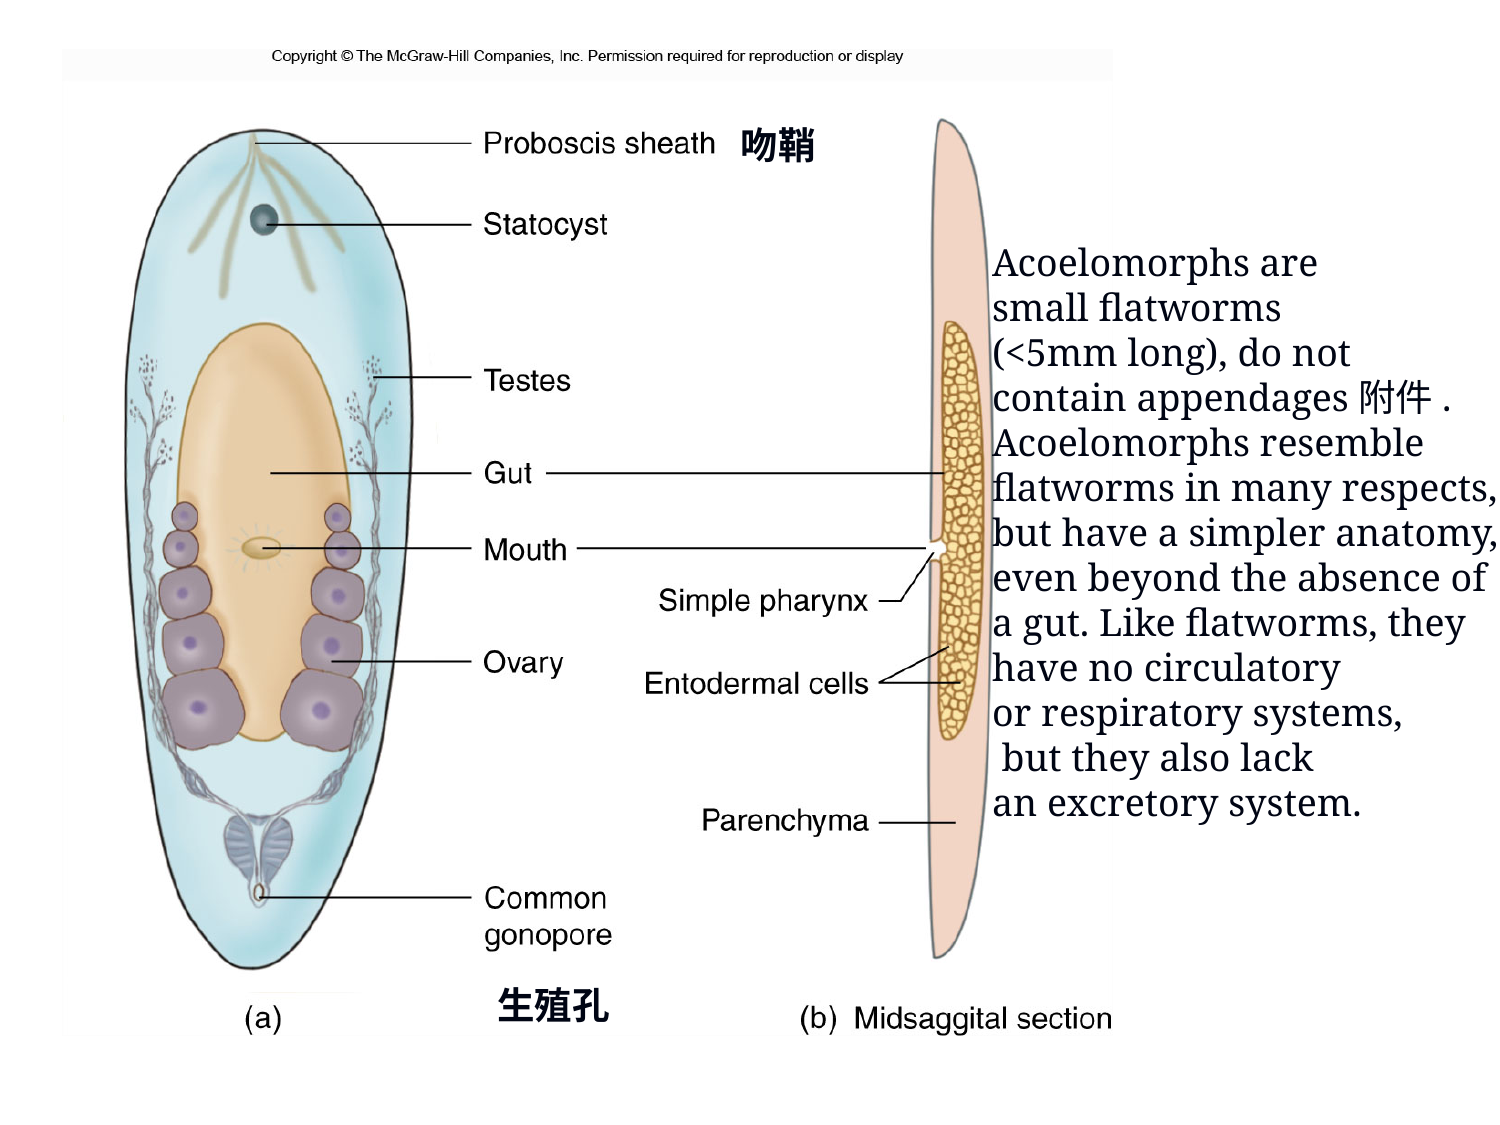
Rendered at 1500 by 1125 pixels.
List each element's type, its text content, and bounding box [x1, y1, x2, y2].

text_box Acoelomorphs are small flatworms (<5mm long), do not contain appendages附件. Acoelomorphs resemble flatworms in many respects, but have a simpler anatomy, even beyond the absence of a gut. Like flatworms, they have no circulatory or respiratory systems, but they also lack an excretory system. [1116, 231, 1500, 832]
picture [62, 49, 1113, 1036]
